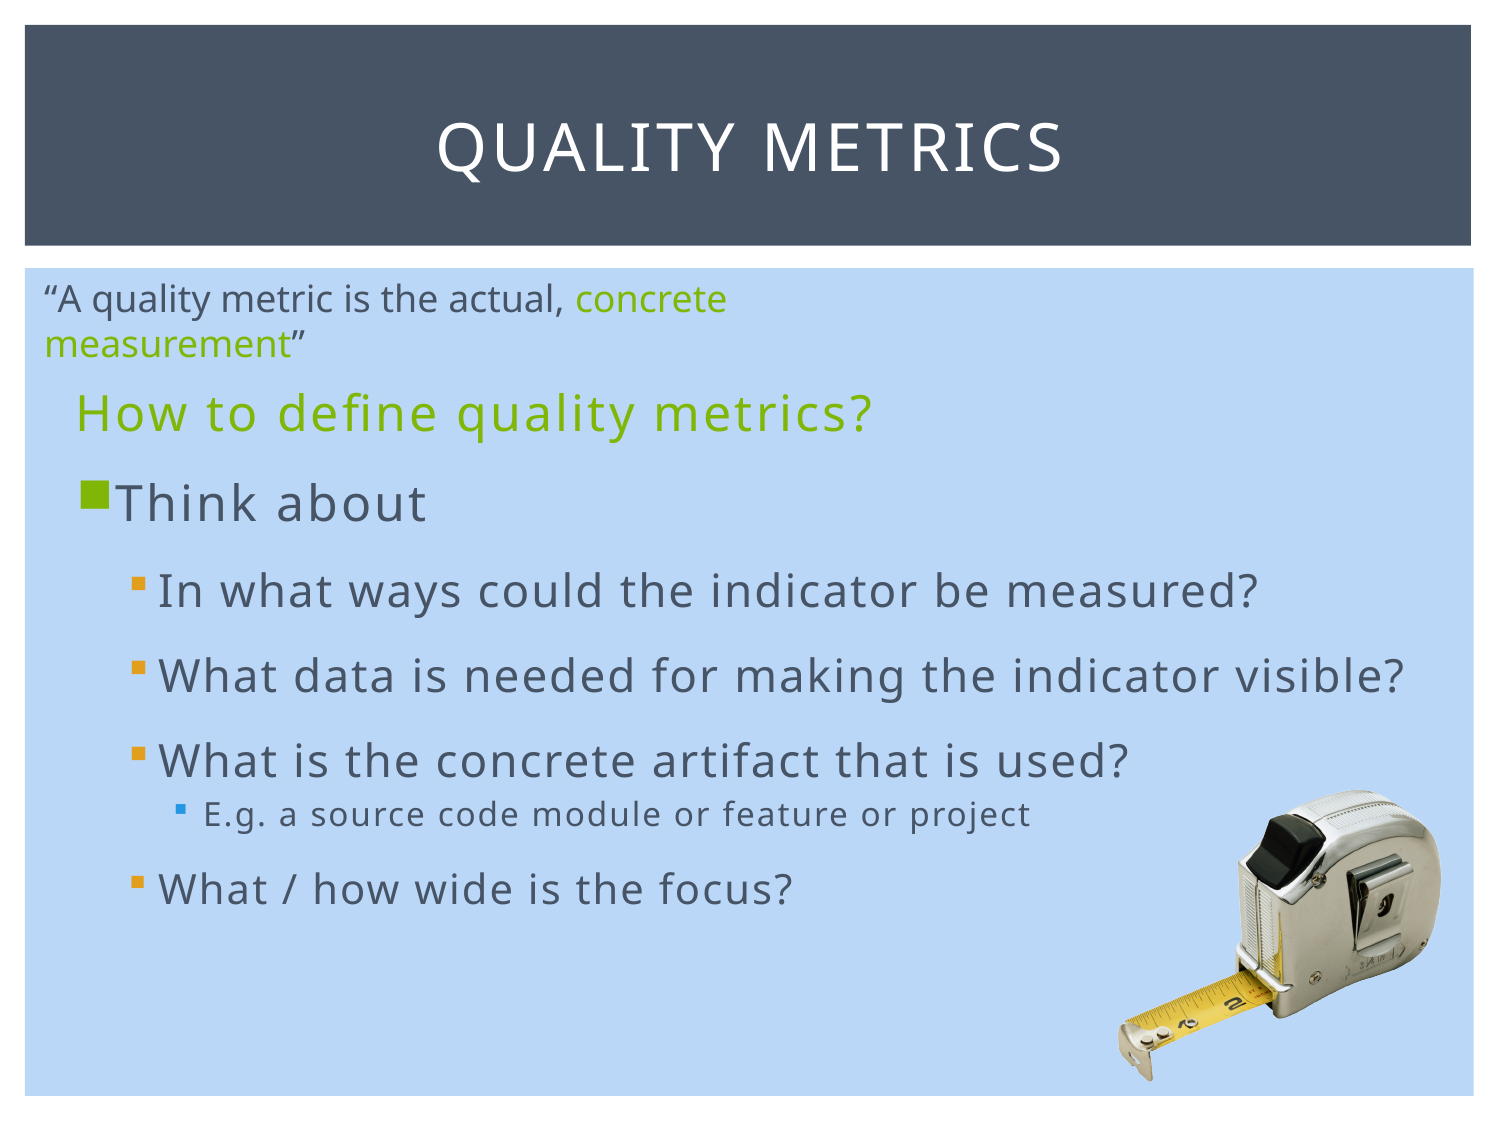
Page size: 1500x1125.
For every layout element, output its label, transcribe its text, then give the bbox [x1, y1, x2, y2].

picture [1115, 786, 1444, 1083]
list How to define quality metrics? Think about In what ways could the indicator be measured? What data is needed for making the indicator visible? What is the concrete artifact that is used? E.g. a source code module or feature or project What / how wide is the focus? [53, 373, 1433, 976]
title Quality metrics [62, 58, 1438, 232]
text_box “A quality metric is the actual, concrete measurement” [29, 267, 960, 372]
